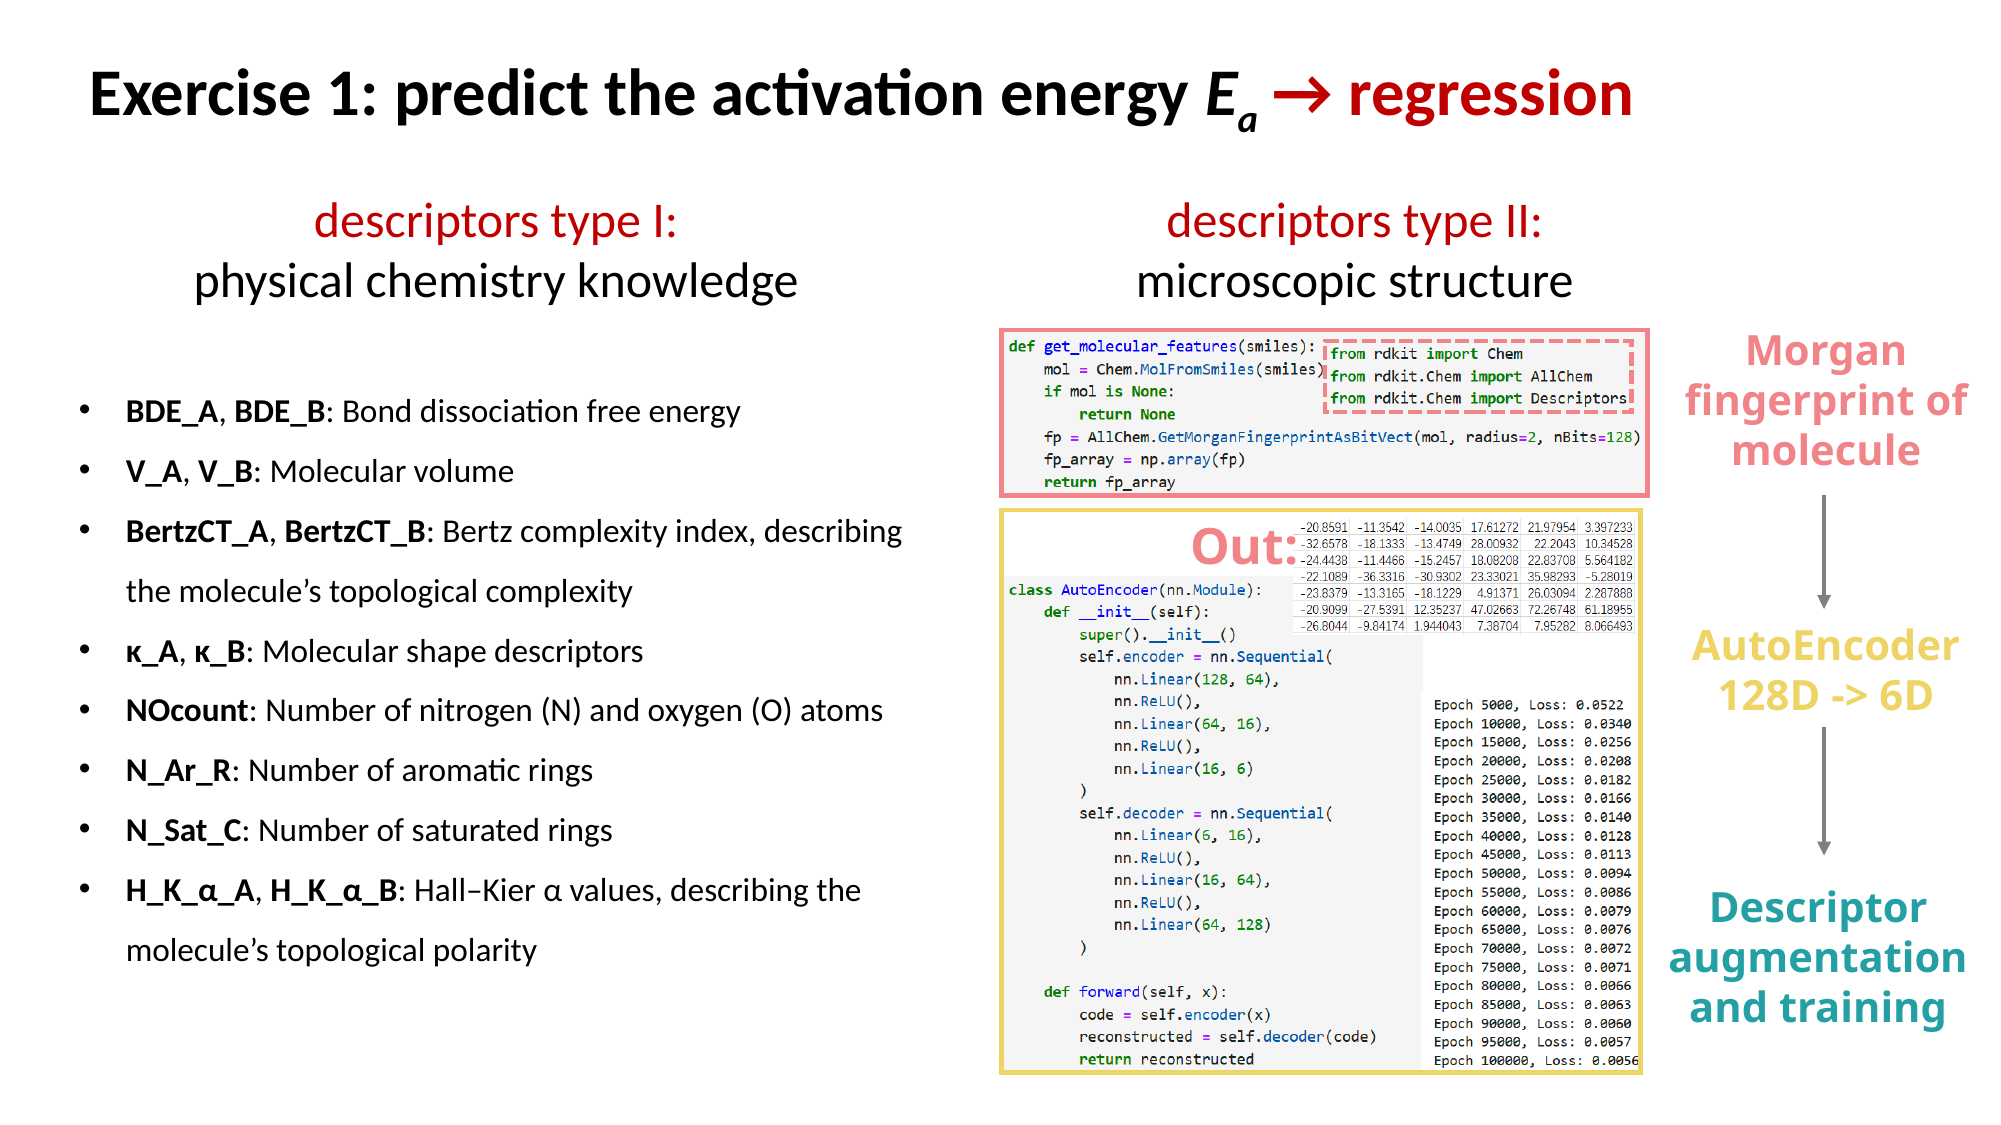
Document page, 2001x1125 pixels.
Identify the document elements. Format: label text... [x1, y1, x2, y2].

text_box AutoEncoder 128D -> 6D [1655, 611, 1998, 726]
text_box descriptors type I: physical chemistry knowledge [178, 179, 814, 315]
text_box descriptors type II: microscopic structure [1120, 179, 1589, 315]
text_box Exercise 1: predict the activation energy Ea → regression [74, 41, 1650, 148]
text_box BDE_A, BDE_B: Bond dissociation free energy V_A, V_B: Molecular volume BertzCT_A, BertzCT_B: Bertz complexity index, describing the molecule’s topological complexity κ_A, κ_B: Molecular shape descriptors NOcount: Number of nitrogen (N) and oxygen (O) atoms N_Ar_R: Number of aromatic rings N_Sat_C: Number of saturated rings H_K_α_A, H_K_α_B: Hall–Kier α values, describing the molecule’s topological polarity [64, 361, 929, 976]
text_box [1001, 329, 1648, 1073]
text_box Morgan fingerprint of molecule [1662, 316, 1990, 482]
text_box Descriptor augmentation and training [1648, 873, 1990, 1039]
